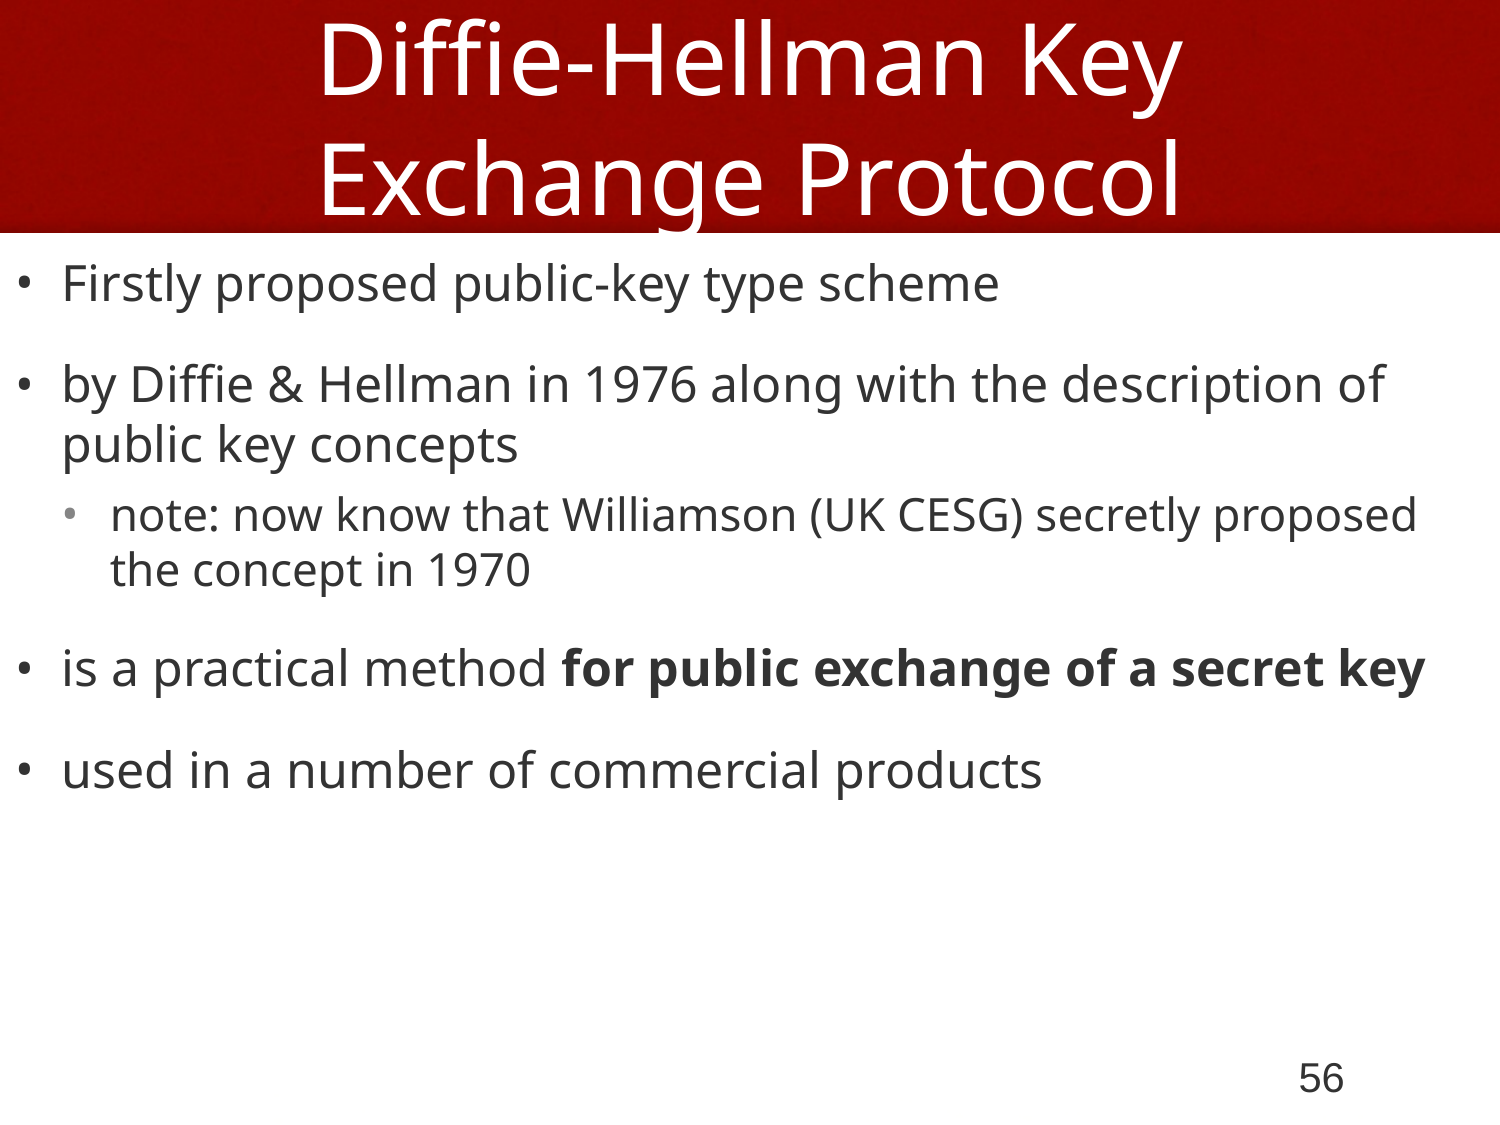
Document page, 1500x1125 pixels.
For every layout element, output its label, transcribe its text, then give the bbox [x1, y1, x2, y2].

slide_number 56 [1271, 1046, 1372, 1107]
title Diffie-Hellman Key Exchange Protocol [127, 10, 1372, 221]
list Firstly proposed public-key type scheme by Diffie & Hellman in 1976 along with the description of public key concepts note: now know that Williamson (UK CESG) secretly proposed the concept in 1970 is a practical method for public exchange of a secret key used in a number of commercial products [0, 243, 1483, 1024]
picture [0, 0, 1500, 233]
